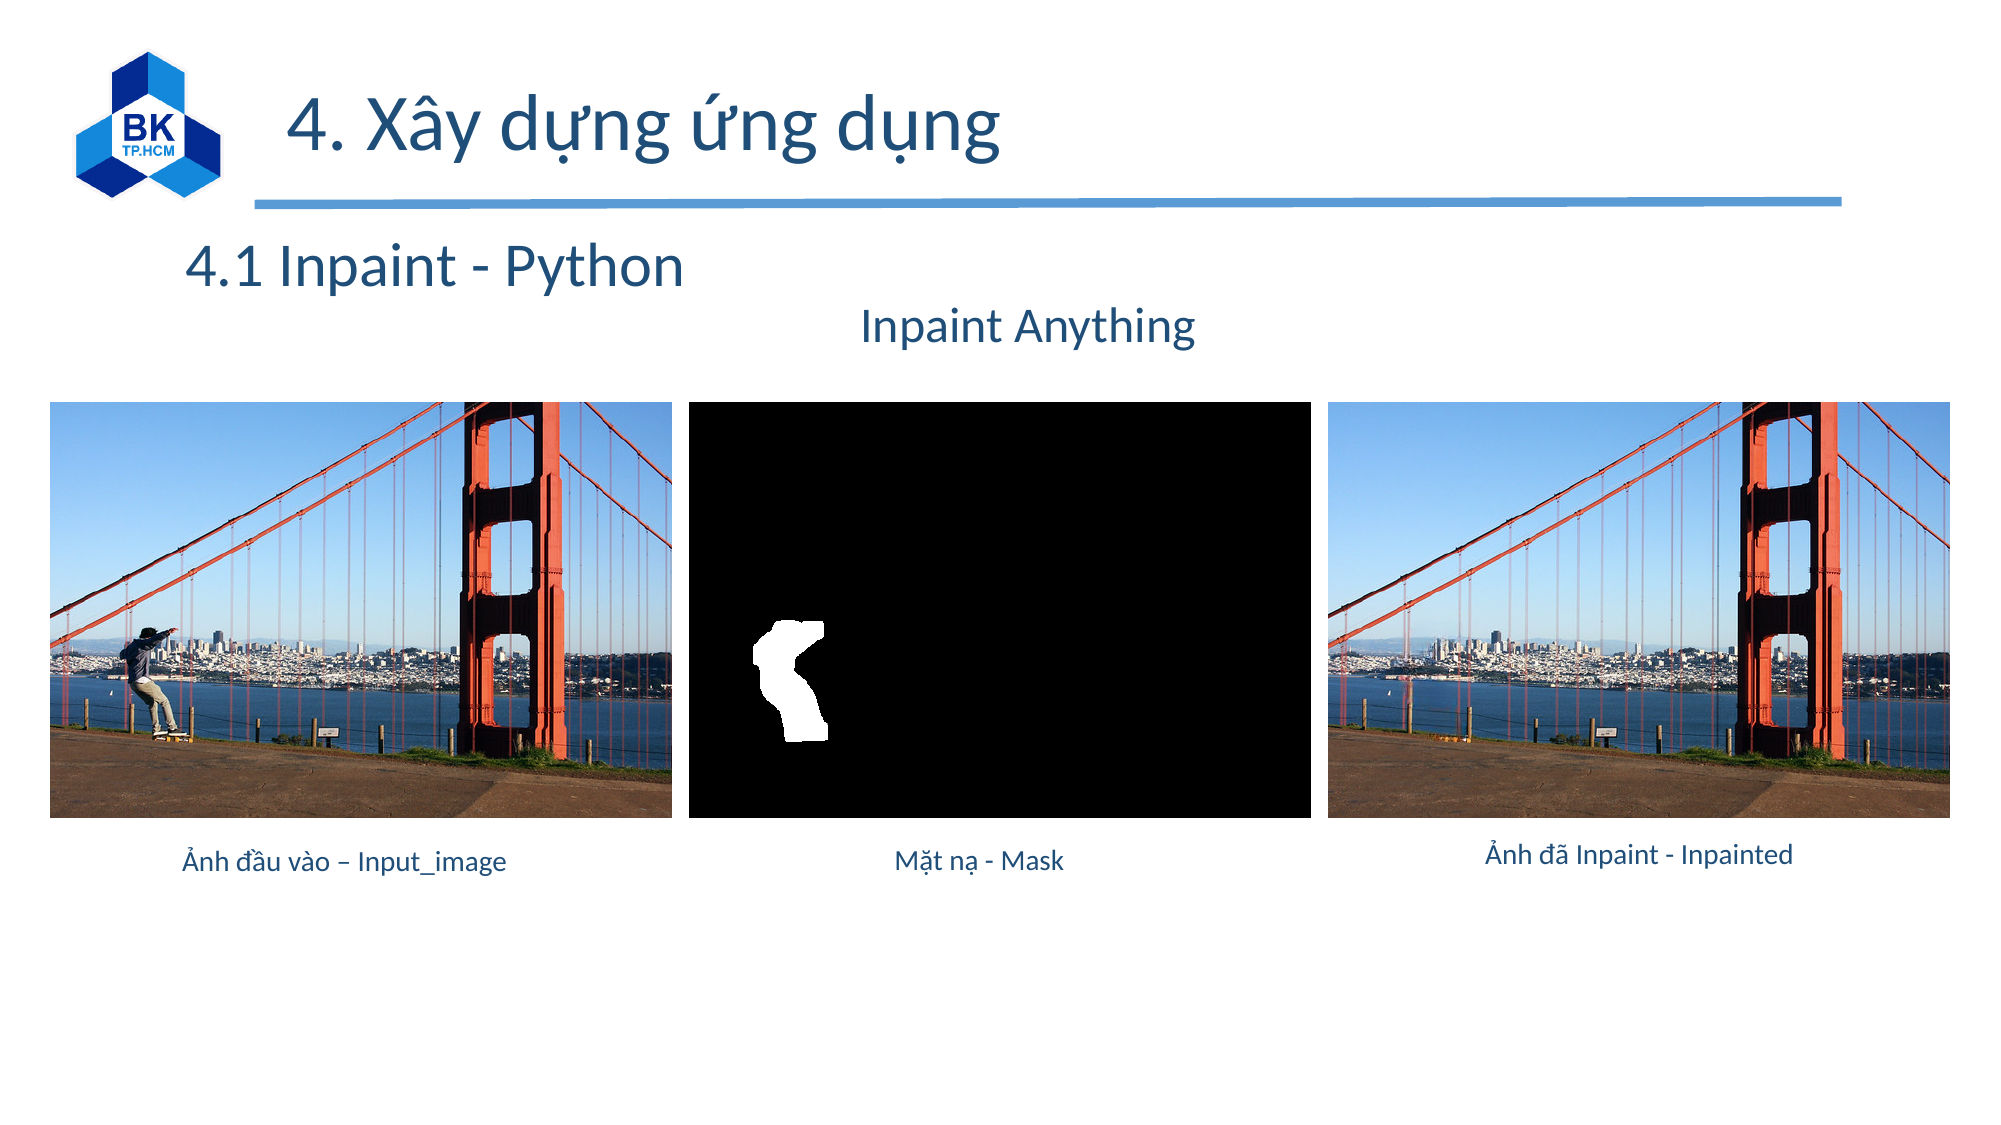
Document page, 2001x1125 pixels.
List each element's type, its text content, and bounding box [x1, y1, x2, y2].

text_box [49, 402, 1950, 886]
text_box 4.1 Inpaint - Python [170, 216, 977, 307]
title 4. Xây dựng ứng dụng [271, 72, 1967, 176]
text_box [254, 201, 1842, 205]
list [72, 47, 225, 202]
text_box Inpaint Anything [845, 285, 1251, 361]
